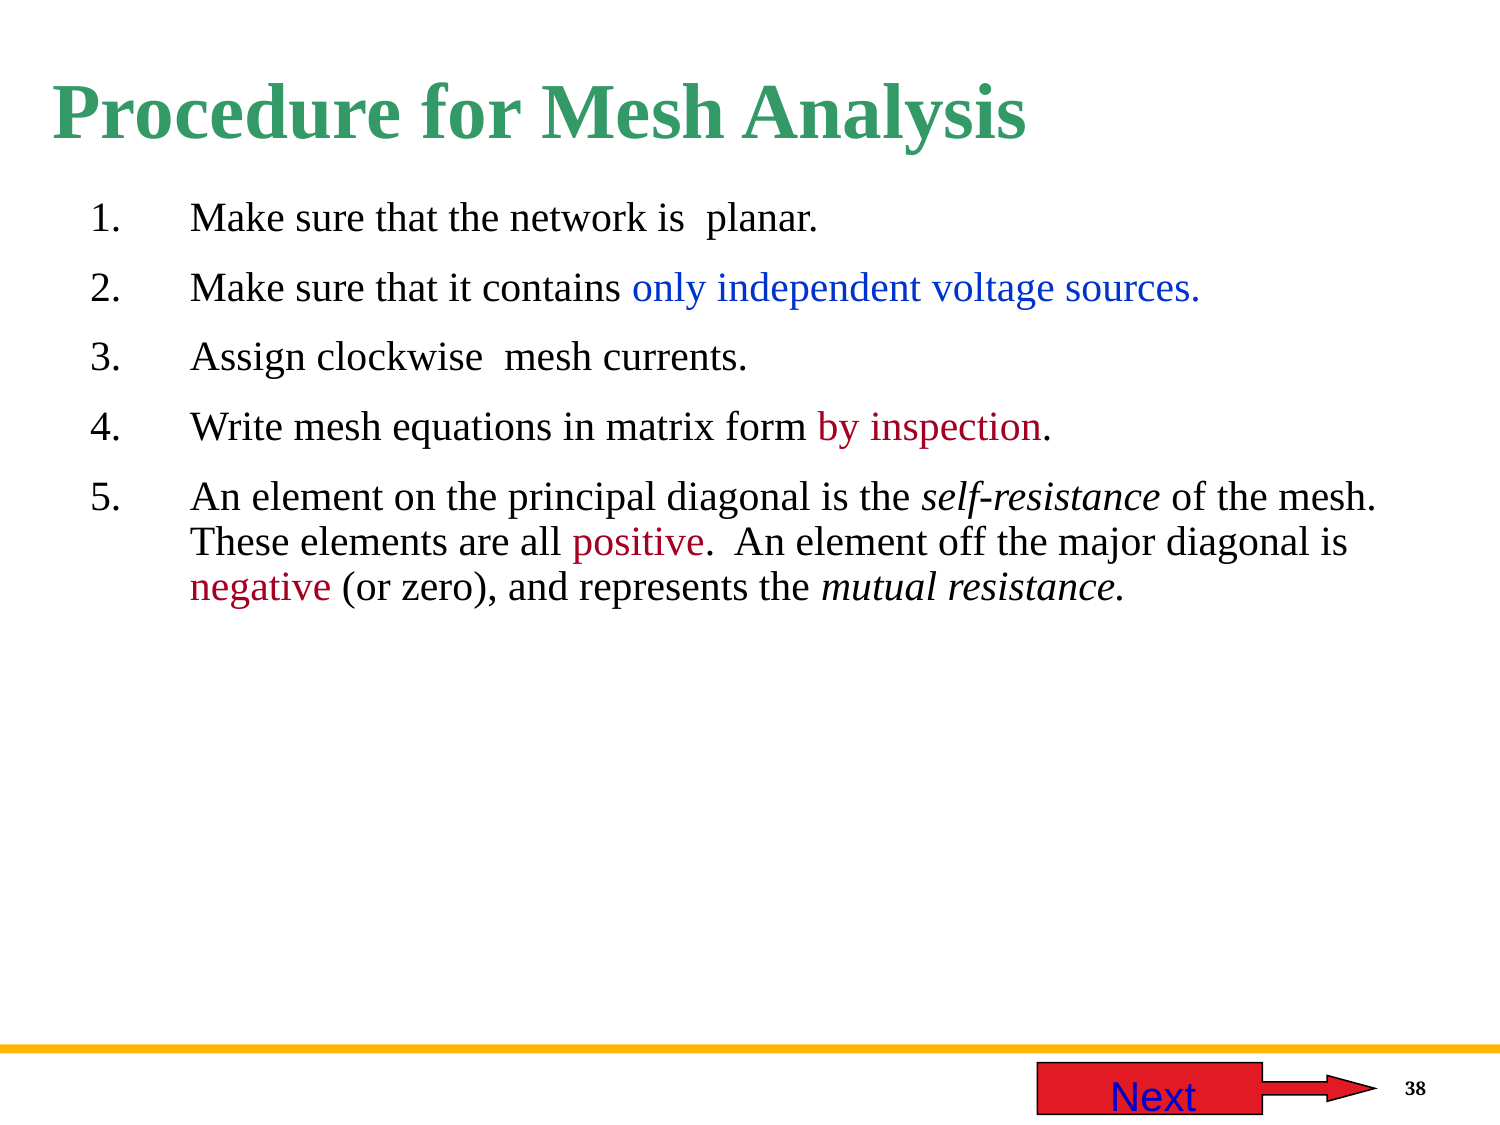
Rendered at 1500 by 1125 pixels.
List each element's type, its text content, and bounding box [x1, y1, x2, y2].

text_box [1037, 1062, 1375, 1125]
list Make sure that the network is planar. Make sure that it contains only independent voltage sources. Assign clockwise mesh currents. Write mesh equations in matrix form by inspection. An element on the principal diagonal is the self-resistance of the mesh. These elements are all positive. An element off the major diagonal is negative (or zero), and represents the mutual resistance. [75, 187, 1425, 1013]
title Procedure for Mesh Analysis [37, 62, 1313, 218]
slide_number 38 [1375, 1071, 1442, 1109]
